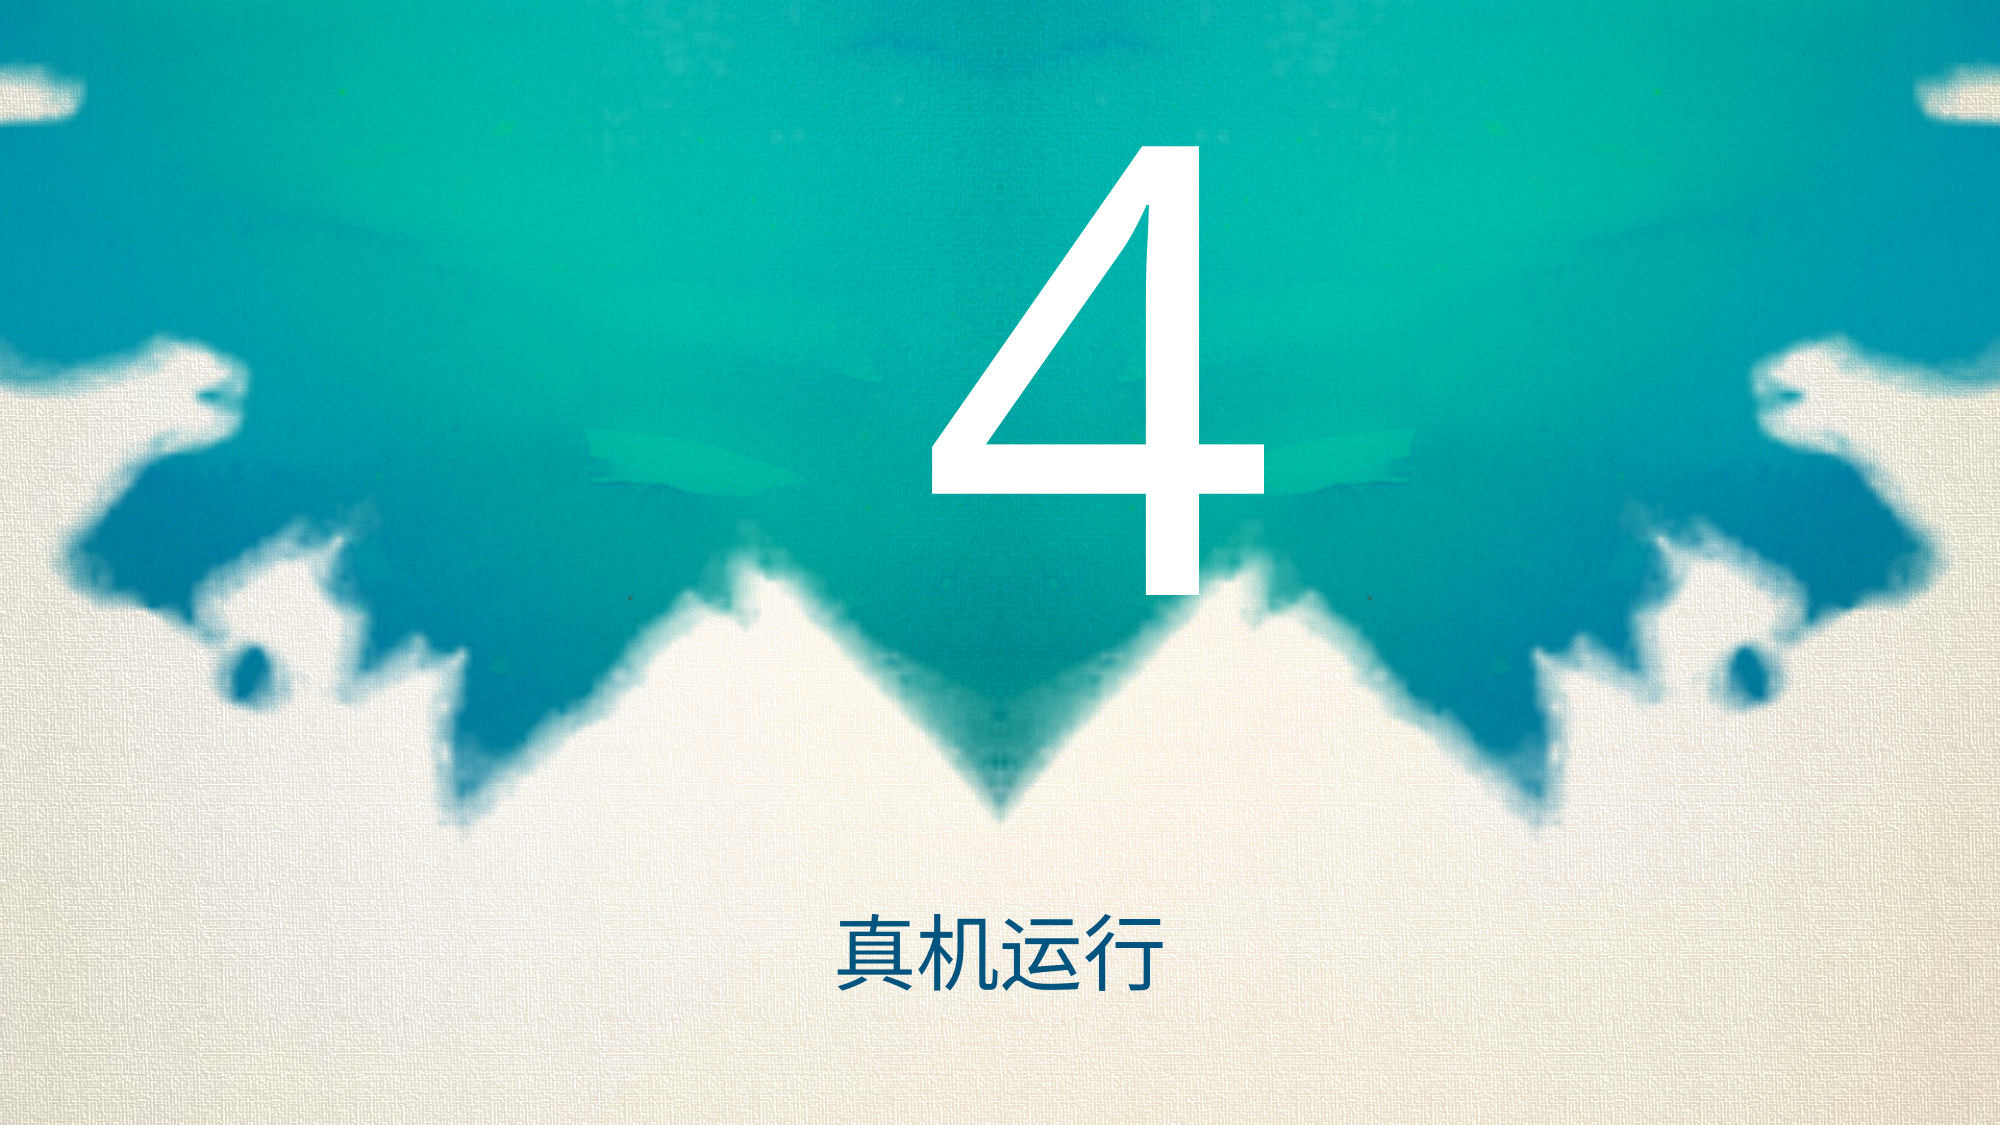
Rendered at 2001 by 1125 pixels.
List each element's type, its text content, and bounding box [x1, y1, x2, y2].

text_box 真机运行 [358, 924, 1642, 1009]
picture [0, 0, 2000, 1125]
